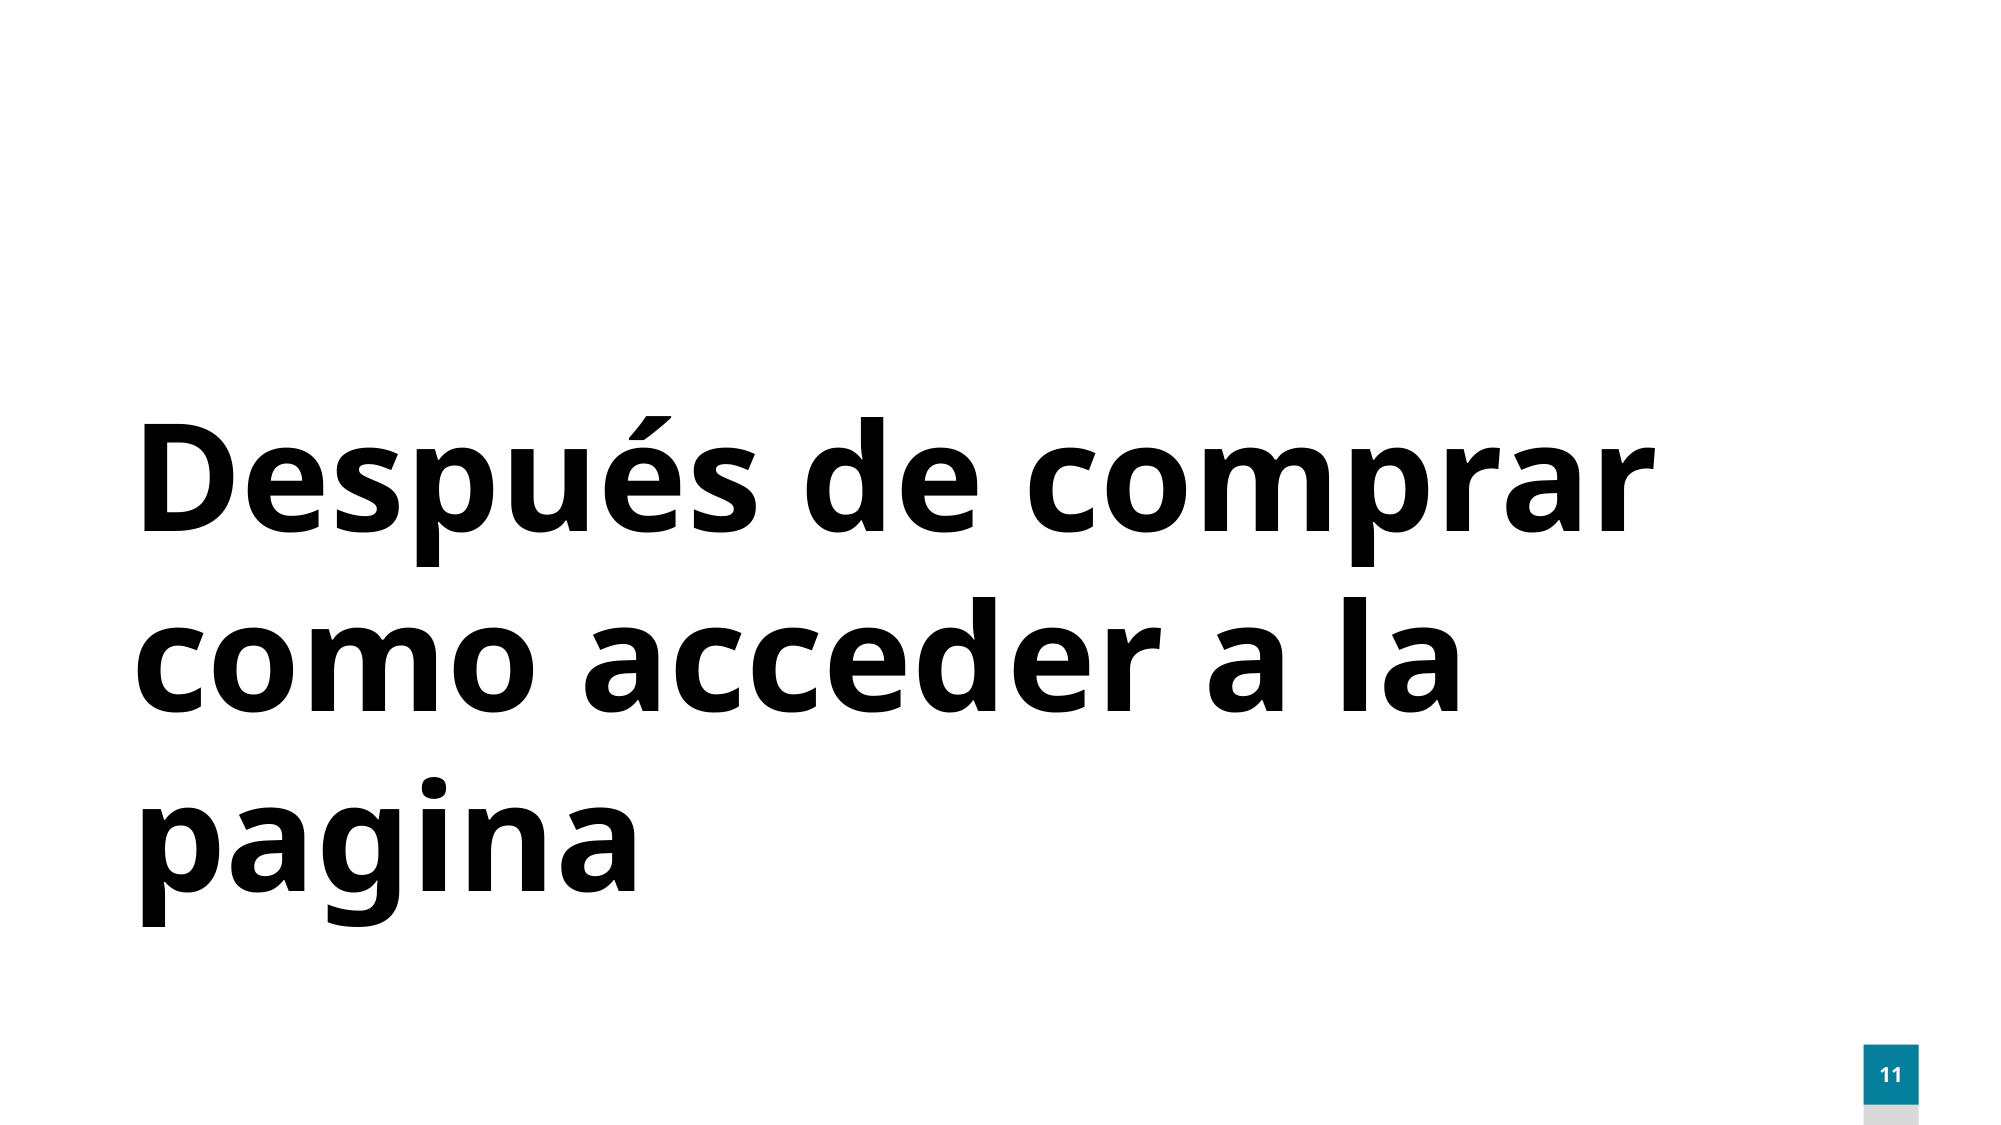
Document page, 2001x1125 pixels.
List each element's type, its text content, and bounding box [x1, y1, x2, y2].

text_box Después de comprar como acceder a la pagina [116, 373, 1835, 929]
